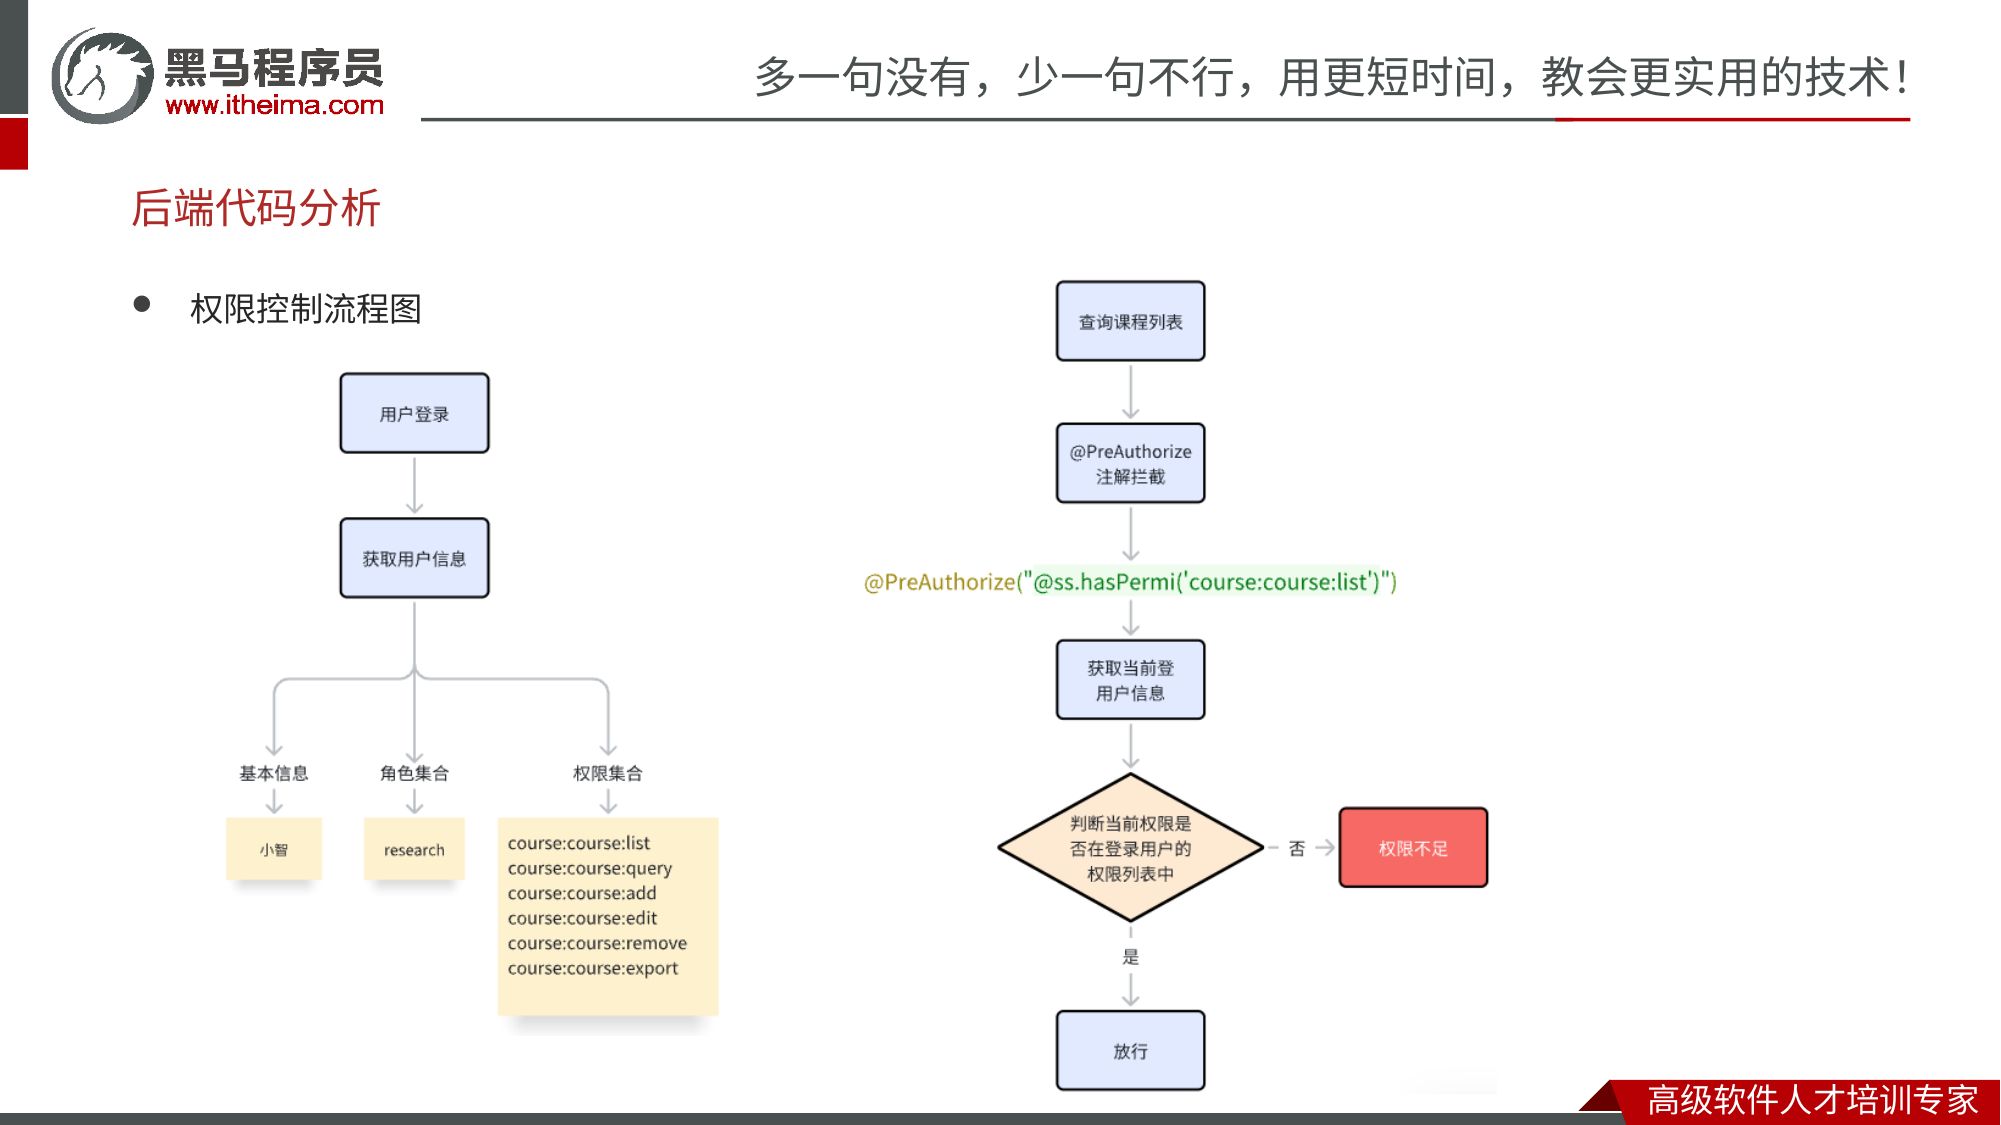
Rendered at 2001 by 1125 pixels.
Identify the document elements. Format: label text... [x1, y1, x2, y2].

picture [203, 355, 735, 1037]
title 后端代码分析 [116, 164, 1880, 250]
picture [50, 26, 384, 125]
picture [857, 274, 1498, 1094]
list 权限控制流程图 [116, 260, 1673, 328]
